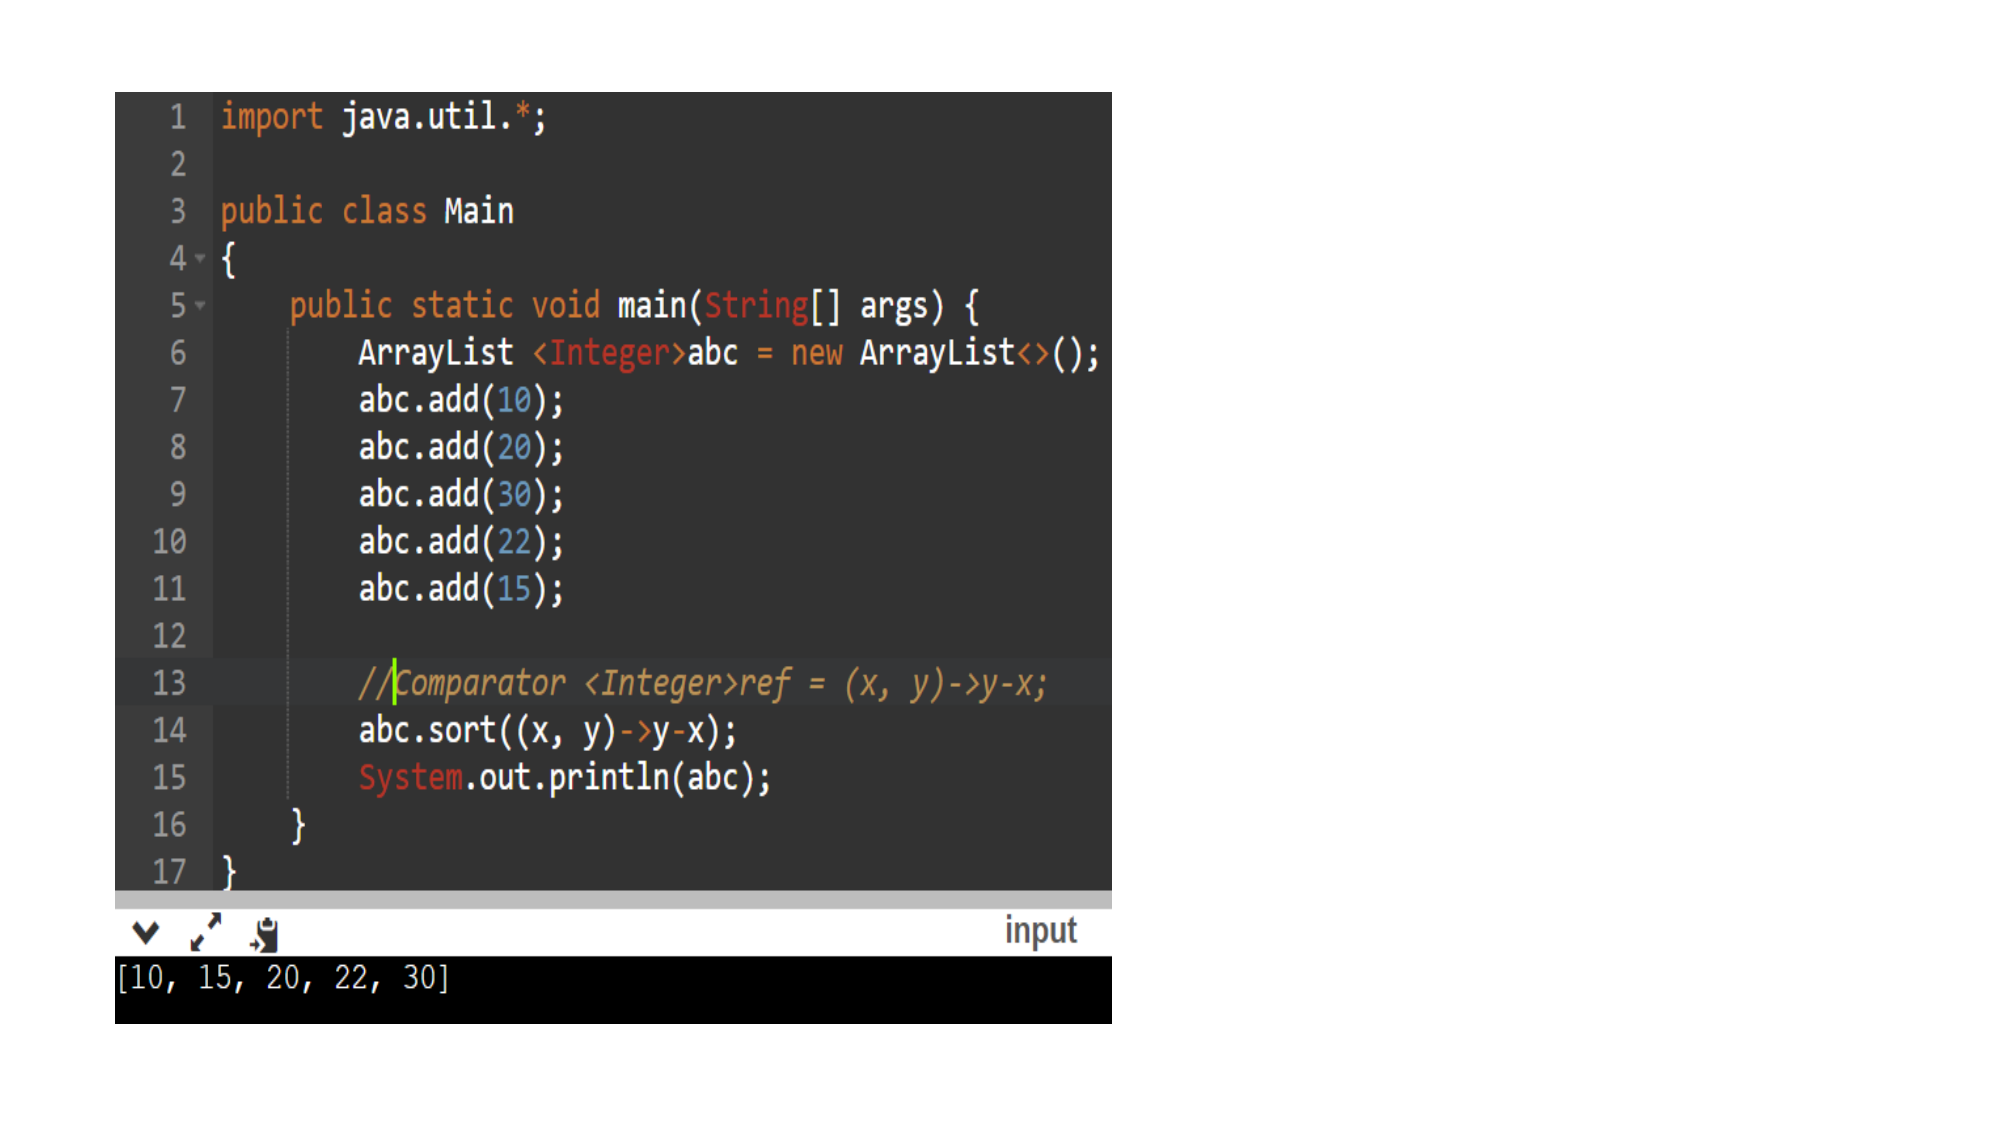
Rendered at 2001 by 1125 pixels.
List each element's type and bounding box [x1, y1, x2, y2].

picture [115, 92, 1112, 1024]
